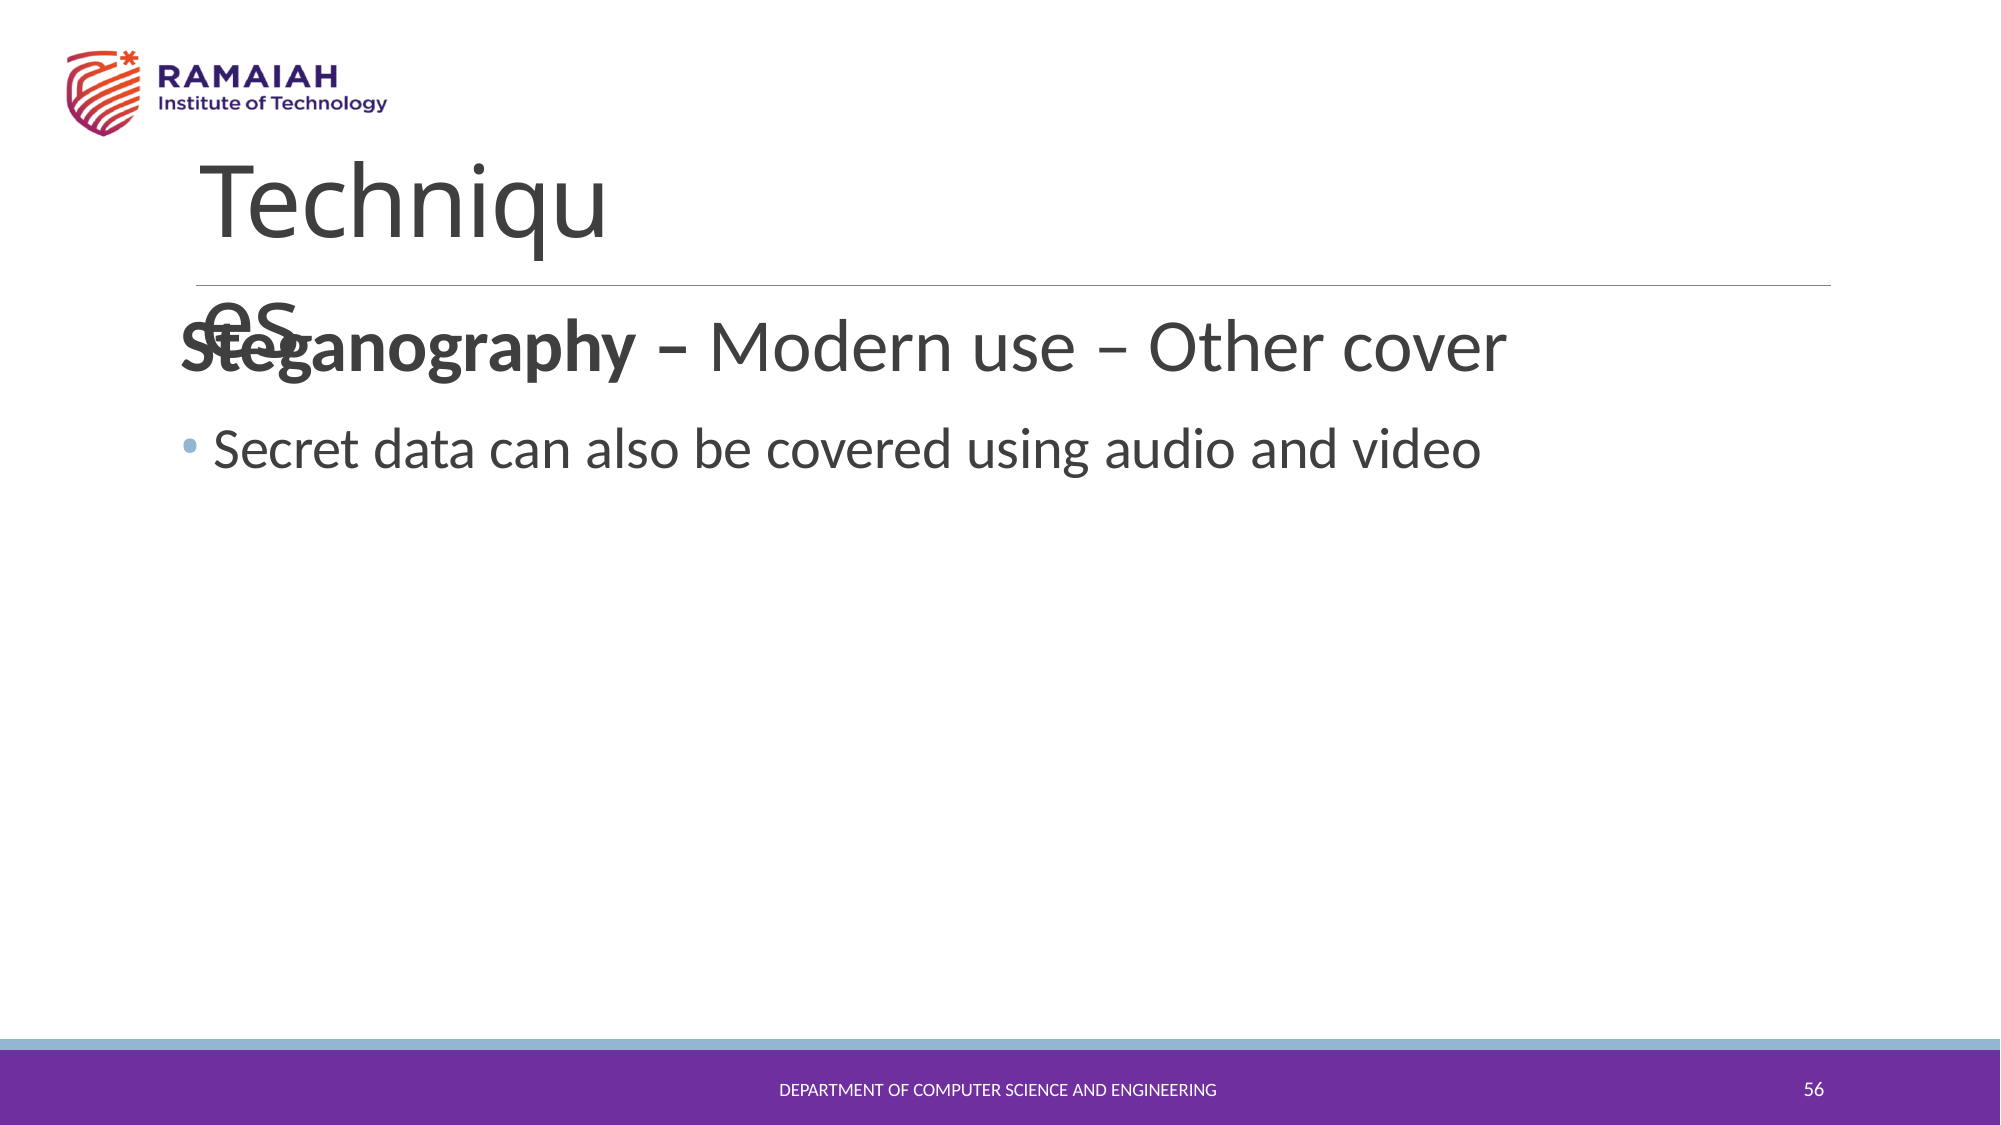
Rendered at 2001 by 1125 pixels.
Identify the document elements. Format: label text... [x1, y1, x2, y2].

slide_number 56 [1797, 1079, 1831, 1125]
picture [65, 49, 388, 137]
title Techniques [197, 135, 642, 264]
footer DEPARTMENT OF COMPUTER SCIENCE AND ENGINEERING [777, 1079, 1224, 1125]
text_box Steganography – Modern use – Other cover Secret data can also be covered using audio and video [177, 264, 1518, 480]
